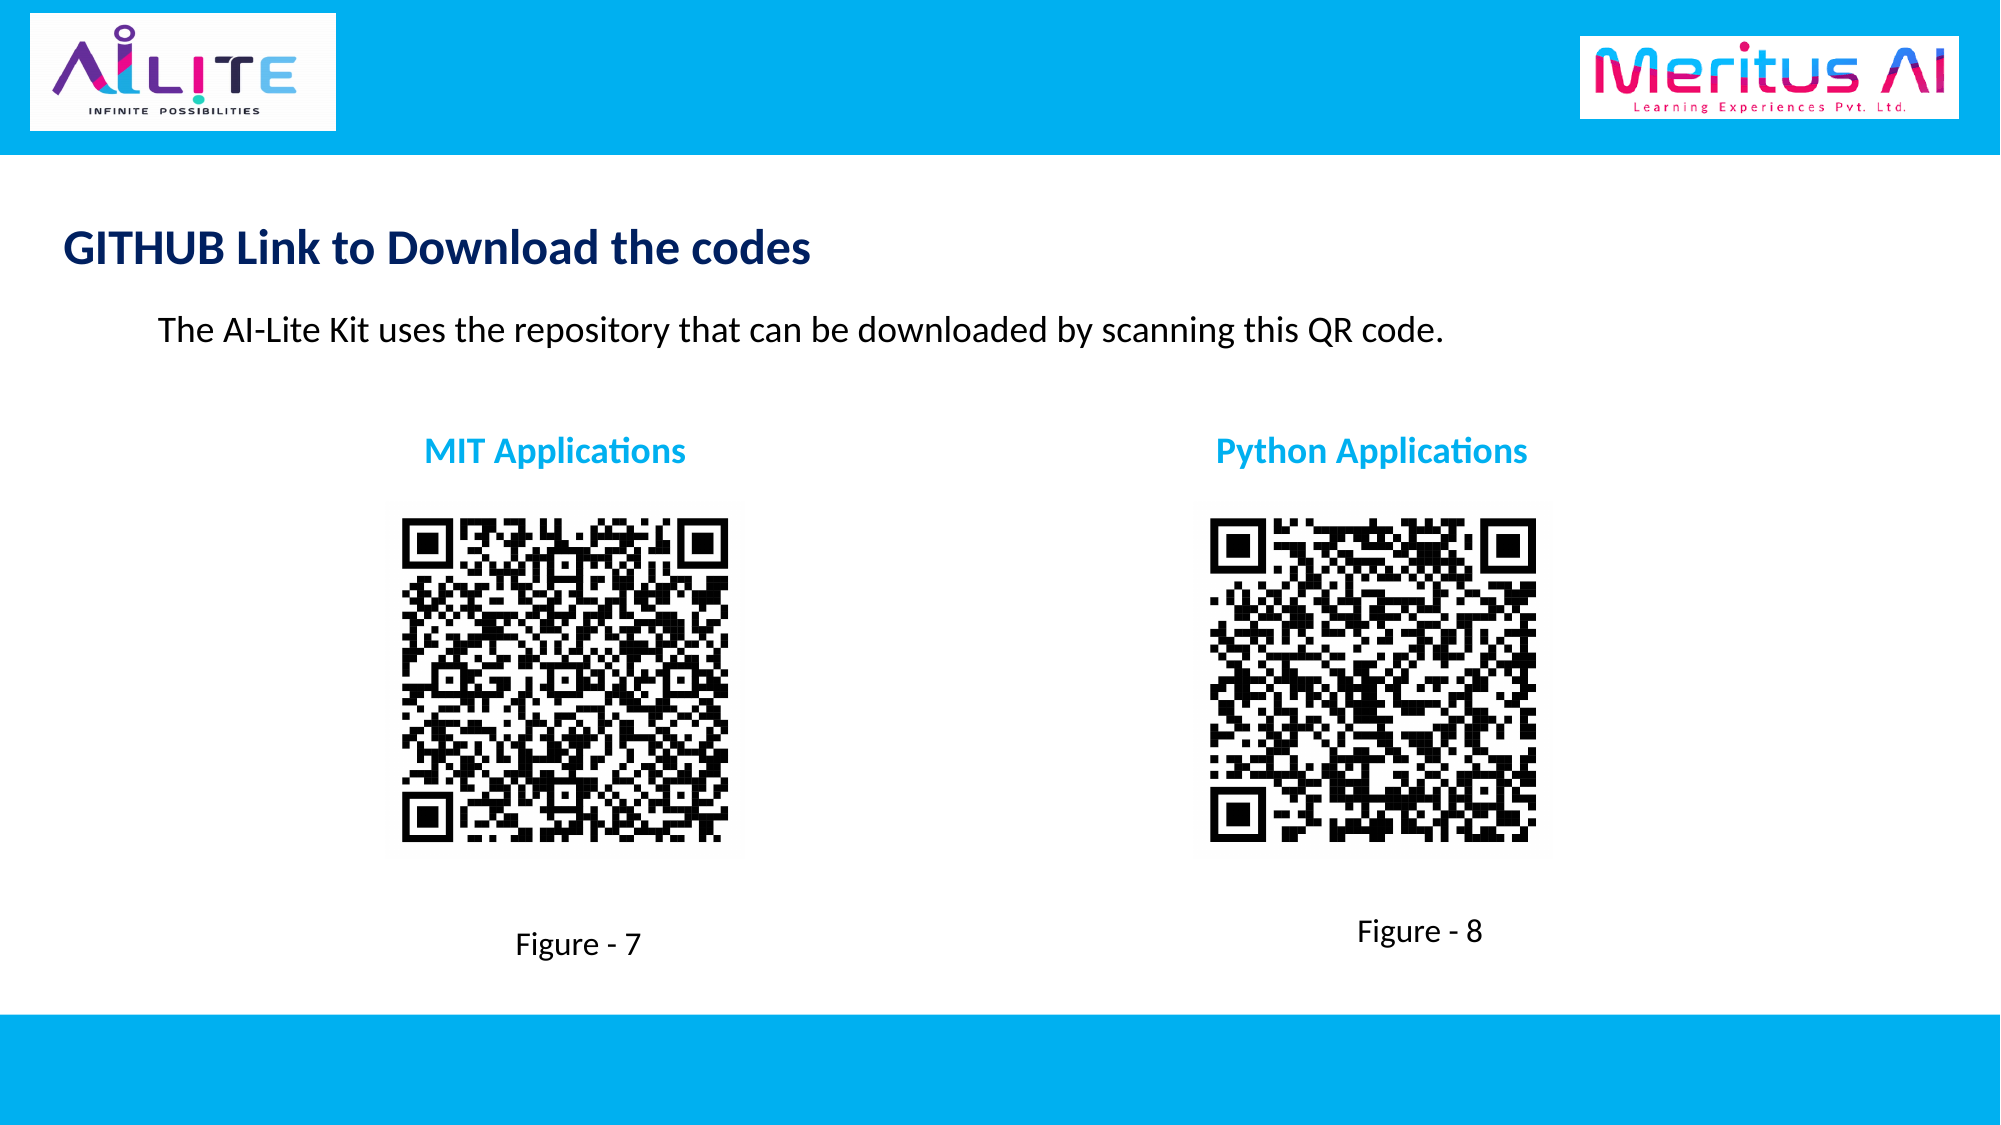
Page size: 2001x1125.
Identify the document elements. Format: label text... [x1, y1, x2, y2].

text_box The AI-Lite Kit uses the repository that can be downloaded by scanning this QR code. [142, 297, 1756, 358]
text_box Figure - 7​ [456, 914, 701, 970]
text_box Figure - 8 [1298, 901, 1543, 957]
text_box MIT Applications [335, 418, 776, 479]
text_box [0, 0, 2000, 156]
text_box Python Applications [1152, 418, 1593, 479]
text_box GITHUB Link to Download the codes [48, 206, 907, 282]
text_box [0, 1012, 2000, 1125]
picture [385, 501, 745, 859]
picture [1193, 501, 1553, 859]
